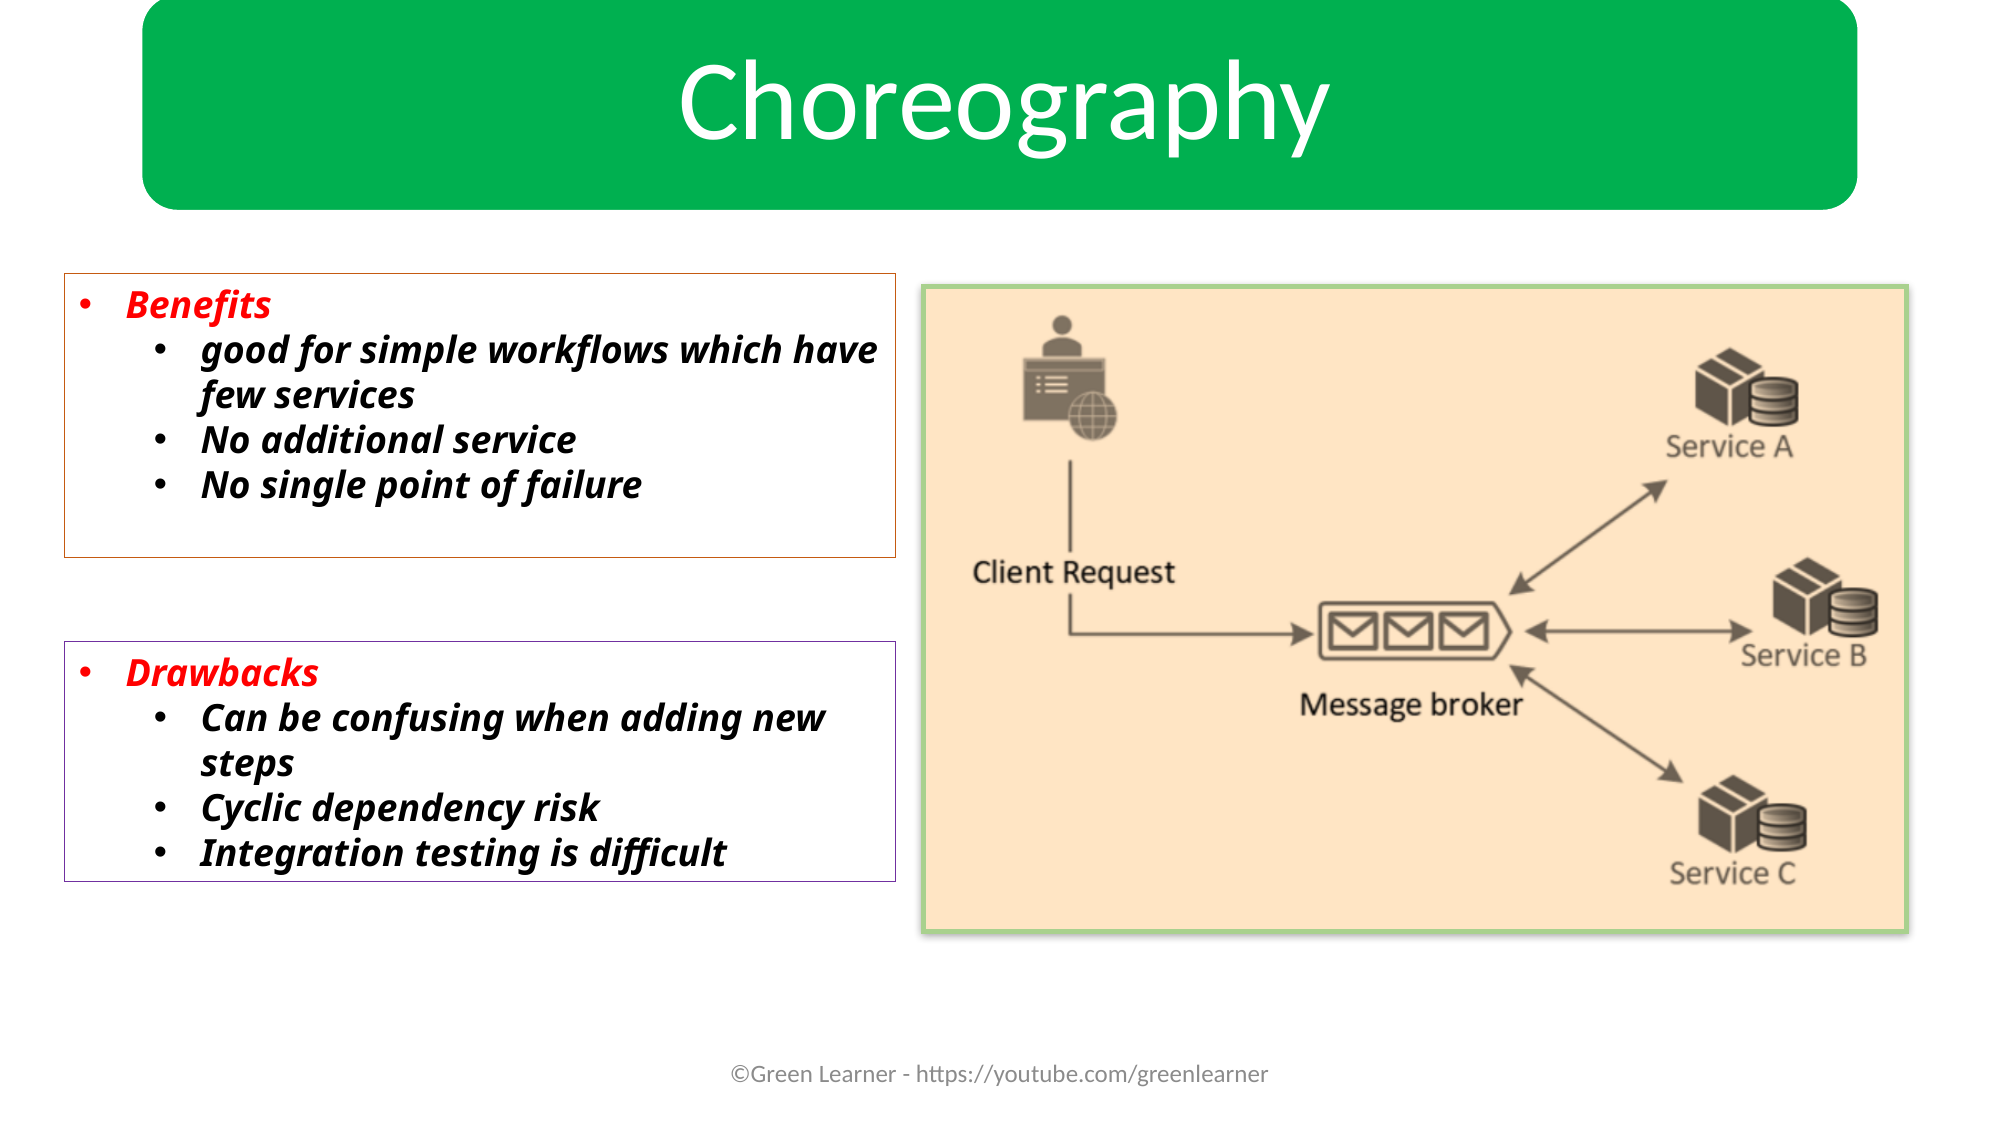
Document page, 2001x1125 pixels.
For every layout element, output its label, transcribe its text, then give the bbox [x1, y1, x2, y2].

picture [925, 289, 1904, 929]
text_box Benefits good for simple workflows which have few services No additional service No single point of failure [64, 273, 896, 558]
text_box Drawbacks Can be confusing when adding new steps Cyclic dependency risk Integration testing is difficult [64, 641, 896, 882]
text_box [141, 0, 1859, 212]
footer ©Green Learner - https://youtube.com/greenlearner [662, 1042, 1338, 1103]
